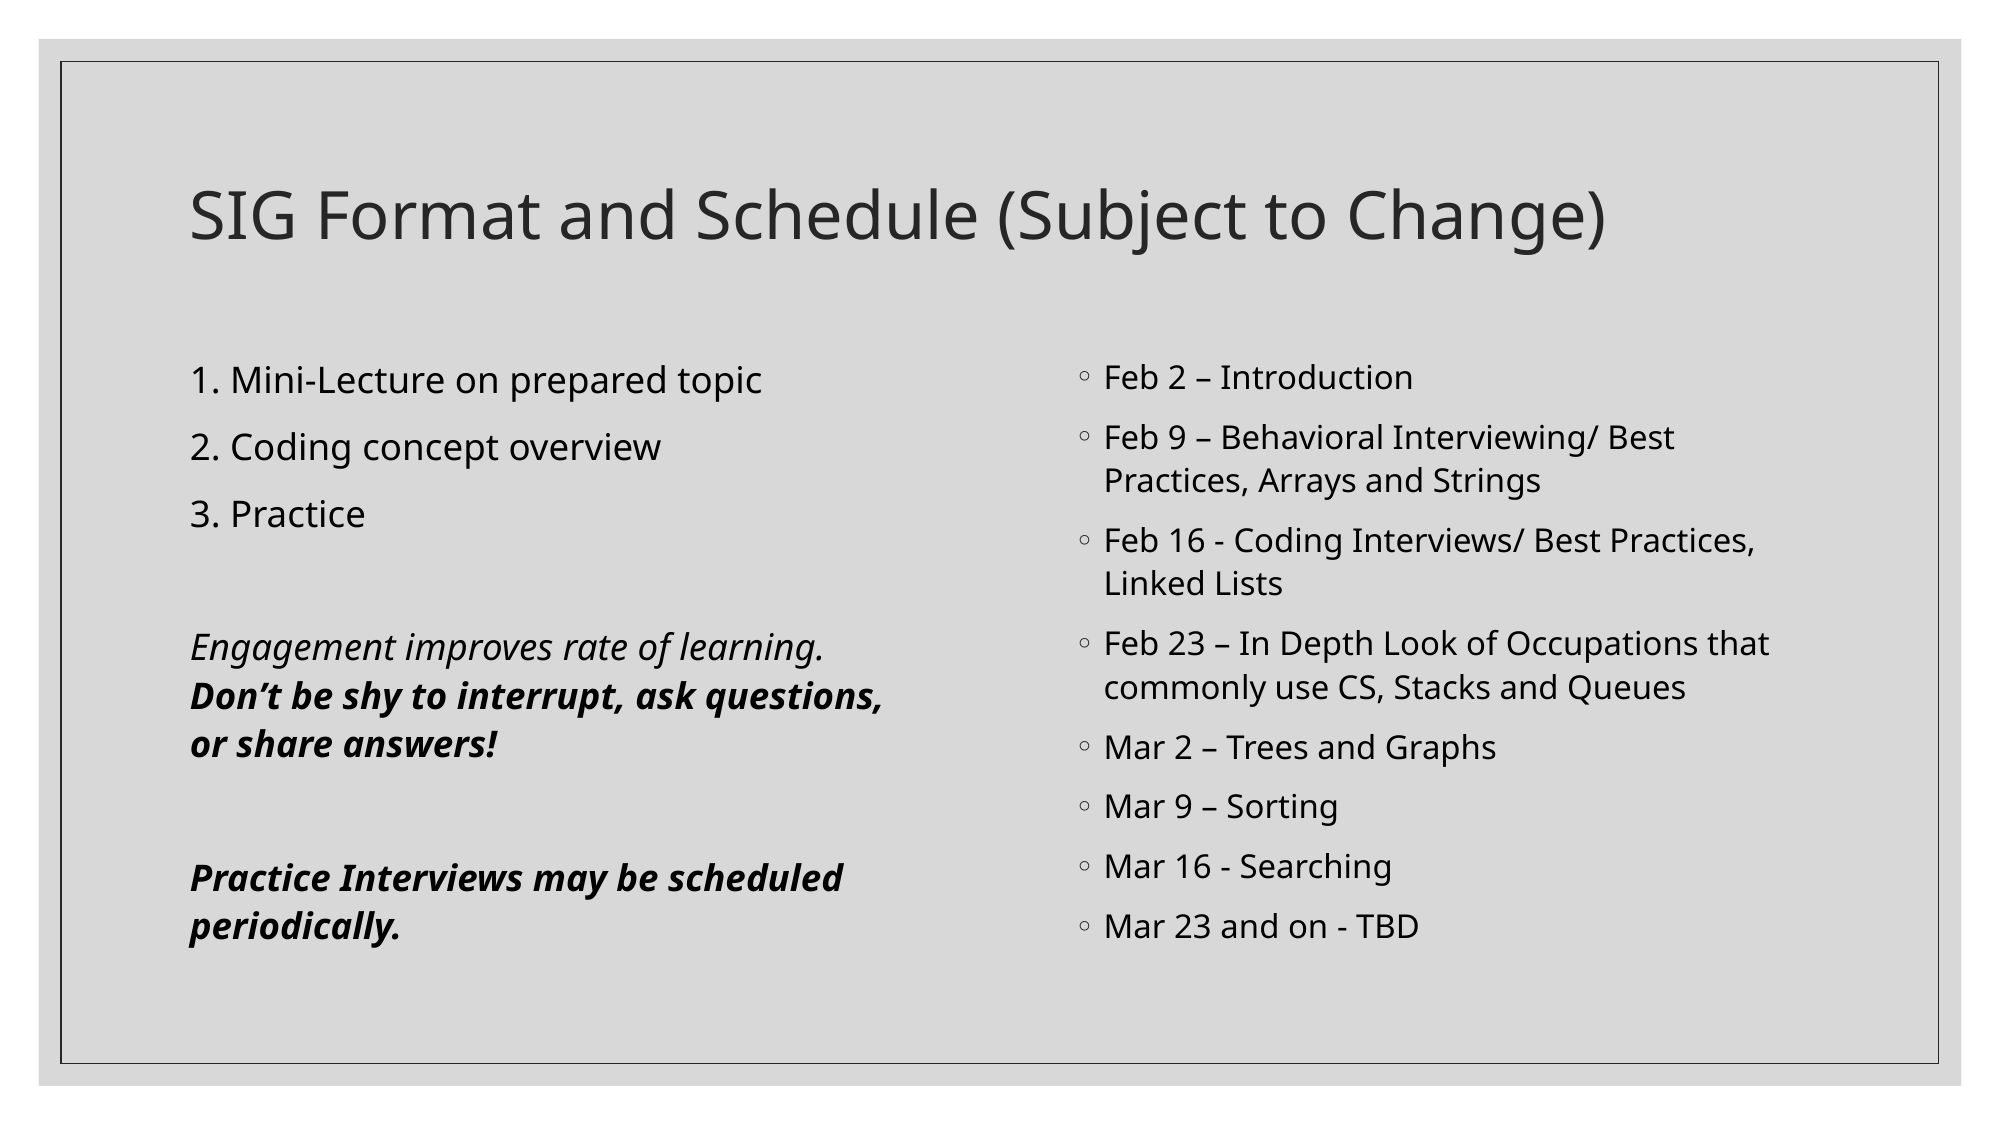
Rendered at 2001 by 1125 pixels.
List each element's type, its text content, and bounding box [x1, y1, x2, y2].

list Feb 2 – Introduction Feb 9 – Behavioral Interviewing/ Best Practices, Arrays and Strings Feb 16 - Coding Interviews/ Best Practices, Linked Lists Feb 23 – In Depth Look of Occupations that commonly use CS, Stacks and Queues Mar 2 – Trees and Graphs Mar 9 – Sorting Mar 16 - Searching Mar 23 and on - TBD [1059, 345, 1825, 960]
title SIG Format and Schedule (Subject to Change) [174, 105, 1825, 331]
list 1. Mini-Lecture on prepared topic 2. Coding concept overview 3. Practice Engagement improves rate of learning. Don’t be shy to interrupt, ask questions, or share answers! Practice Interviews may be scheduled periodically. [174, 345, 940, 960]
